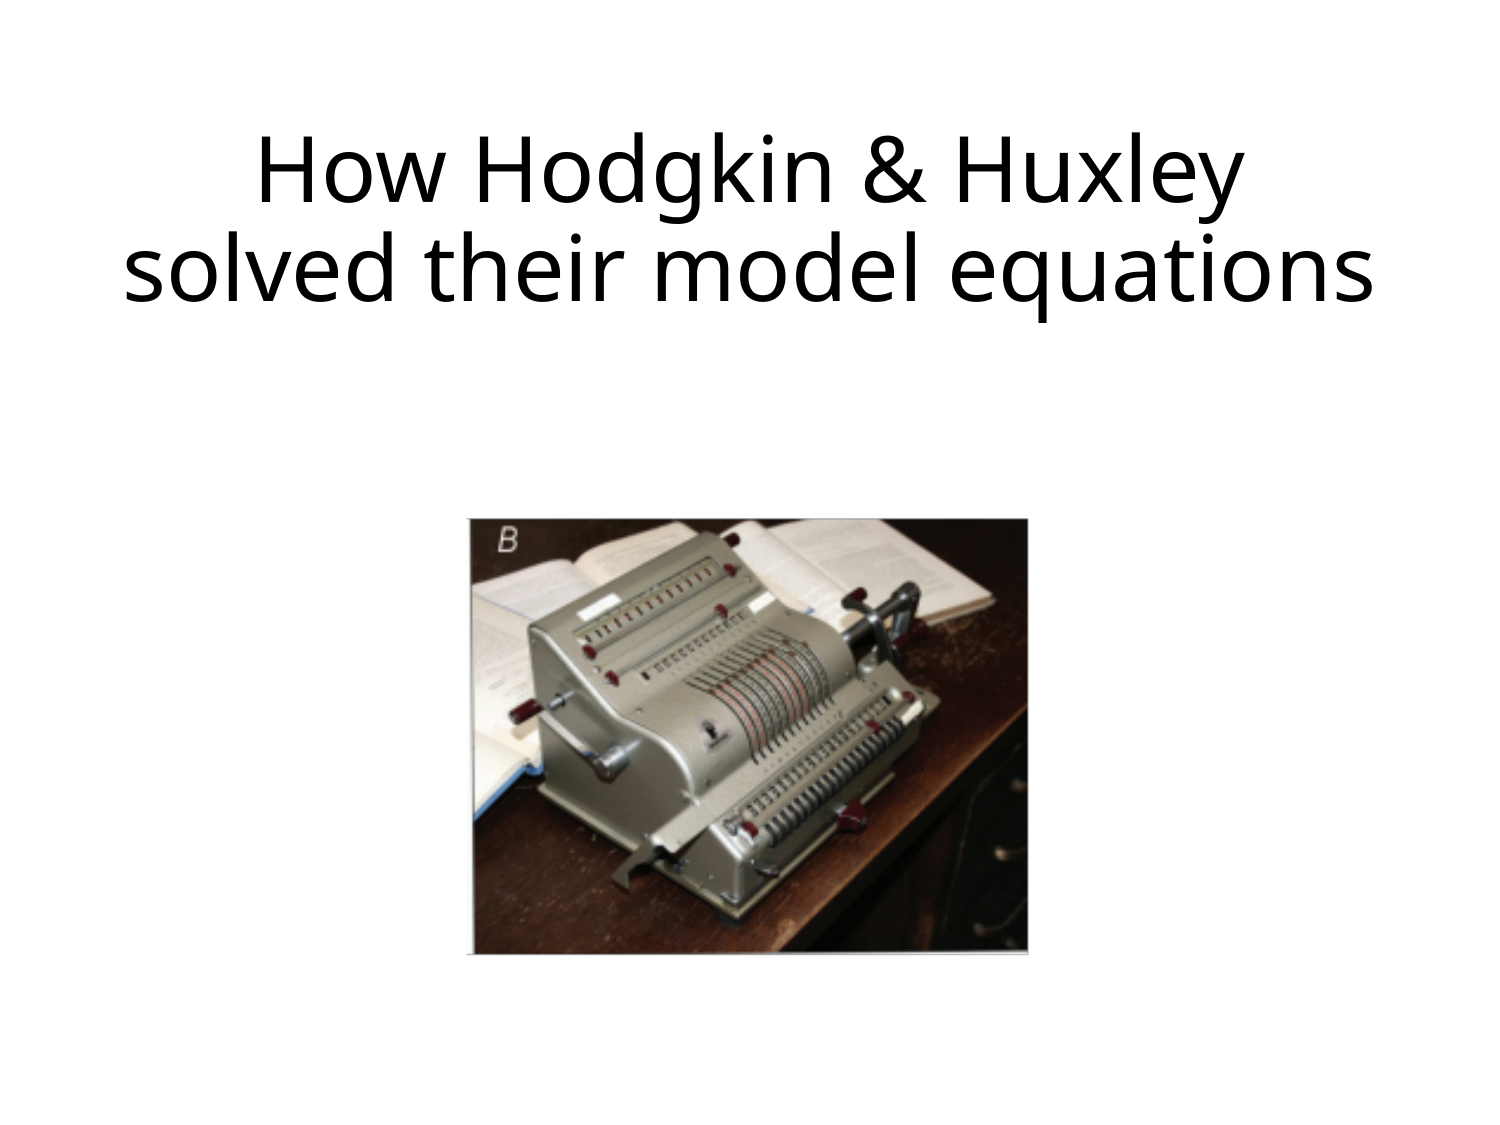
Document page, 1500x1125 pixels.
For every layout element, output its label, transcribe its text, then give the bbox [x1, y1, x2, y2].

picture [466, 510, 1034, 963]
title How Hodgkin & Huxley solved their model equations [103, 113, 1397, 331]
